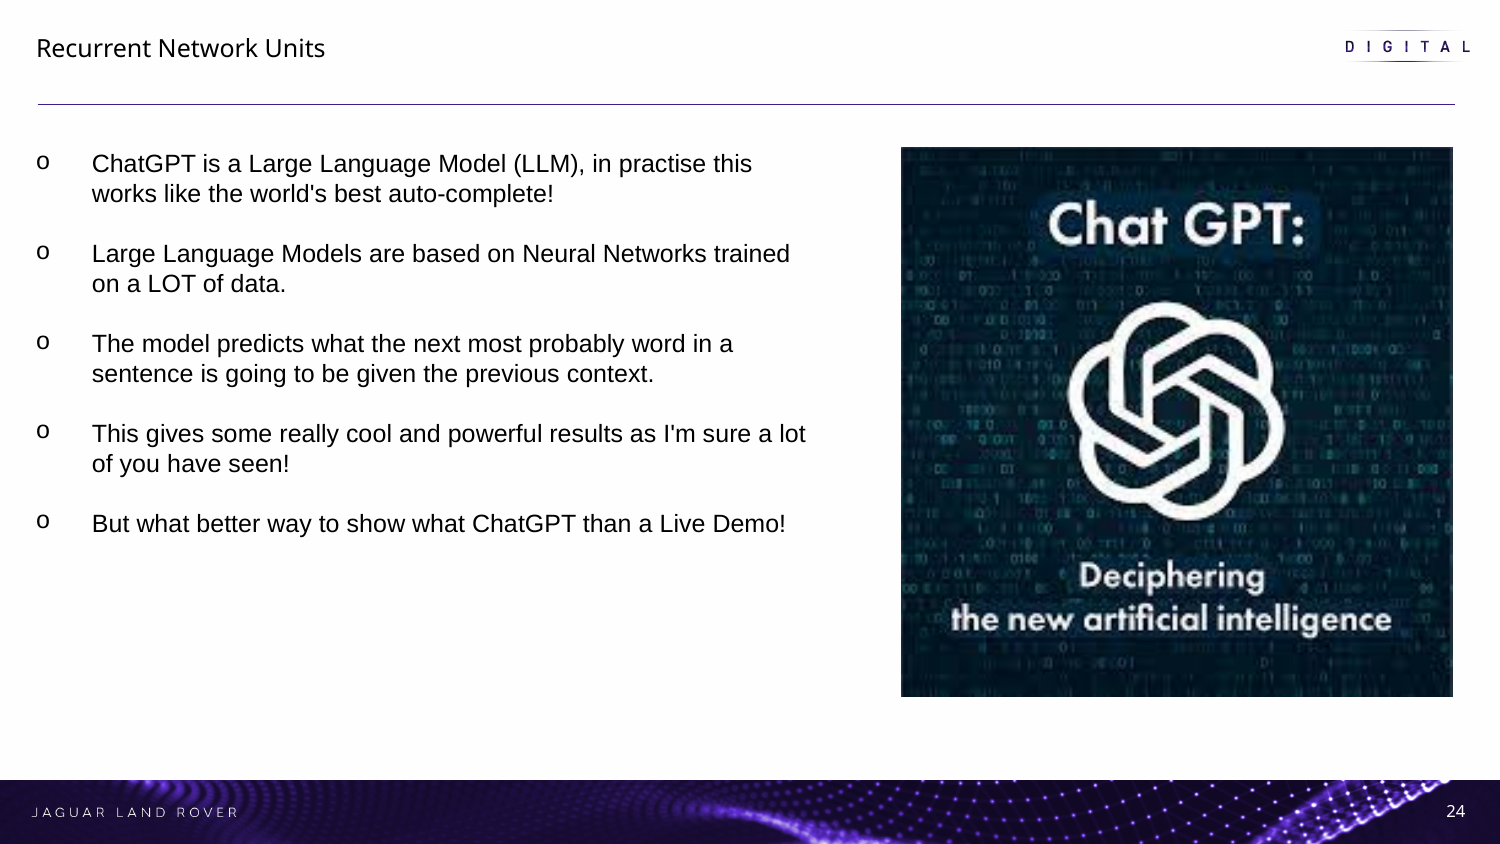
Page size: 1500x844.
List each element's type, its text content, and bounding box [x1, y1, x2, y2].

slide_number 24 [1361, 780, 1481, 844]
list Recurrent Network Units [36, 25, 1321, 56]
picture [0, 0, 1500, 844]
text_box ChatGPT is a Large Language Model (LLM), in practise this works like the world's best auto-complete! Large Language Models are based on Neural Networks trained on a LOT of data. The model predicts what the next most probably word in a sentence is going to be given the previous context. This gives some really cool and powerful results as I'm sure a lot of you have seen! But what better way to show what ChatGPT than a Live Demo! [35, 147, 812, 657]
